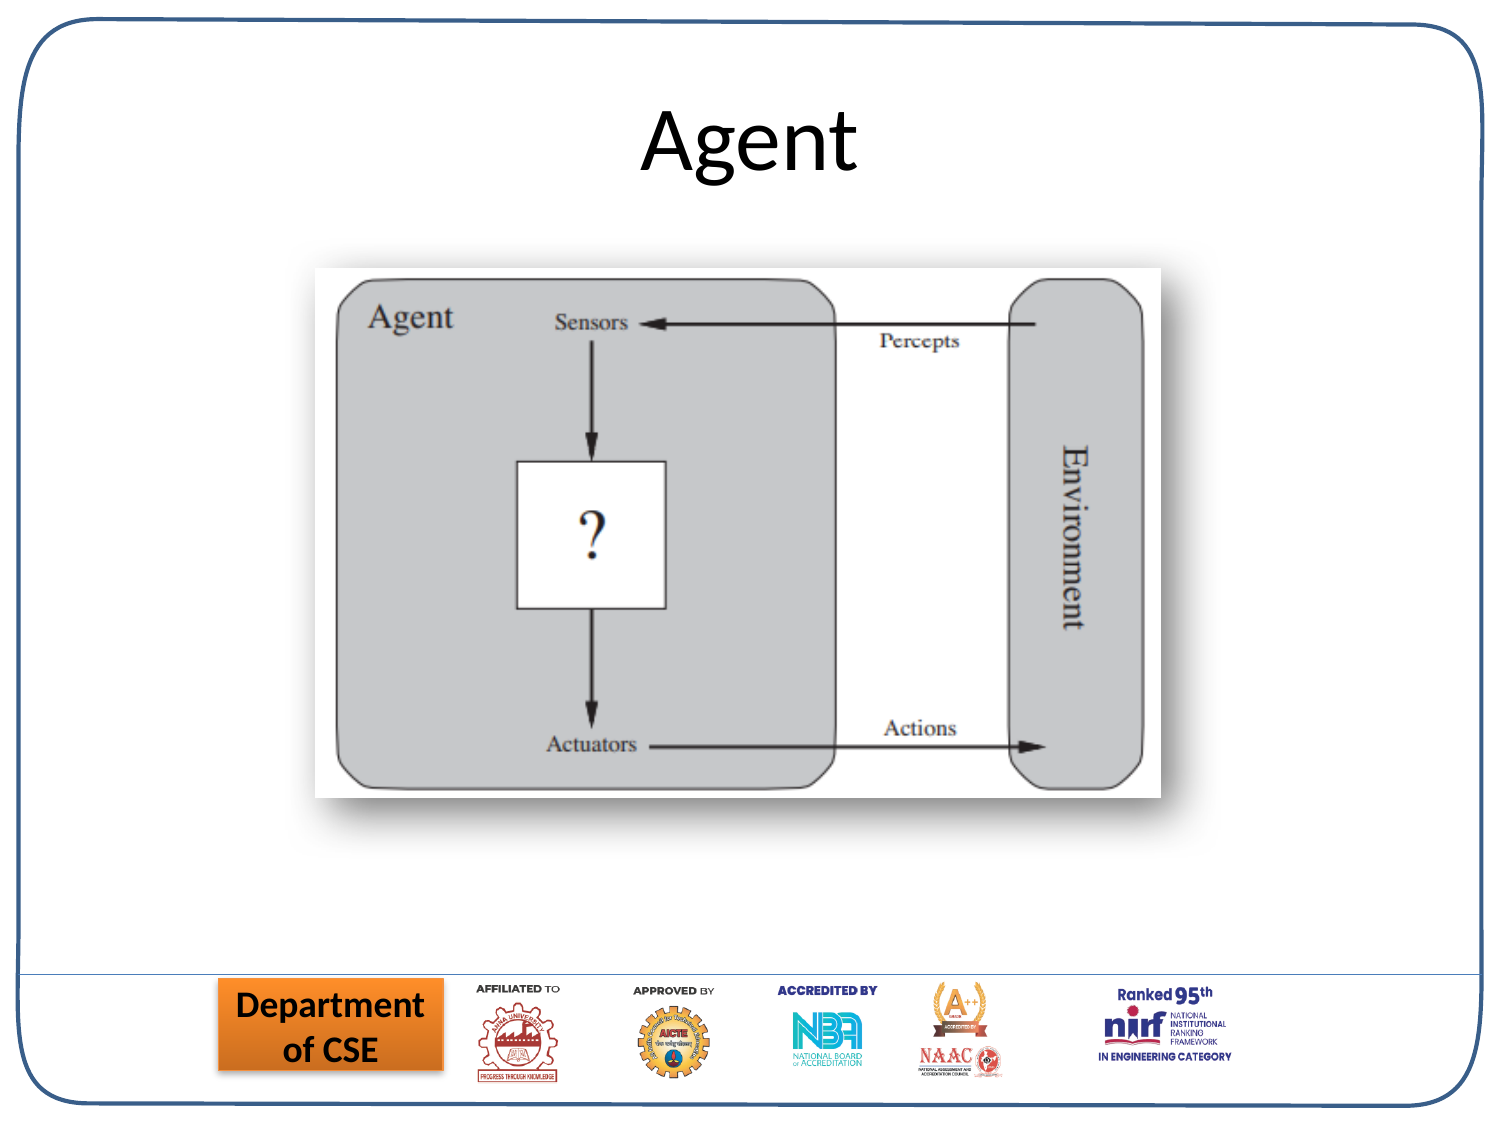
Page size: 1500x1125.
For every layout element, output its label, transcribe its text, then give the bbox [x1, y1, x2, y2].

picture [1092, 975, 1241, 1074]
title Agent [75, 40, 1425, 228]
picture [620, 975, 731, 1086]
picture [914, 975, 1007, 1083]
picture [775, 975, 880, 1070]
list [315, 268, 1161, 798]
picture [466, 975, 569, 1089]
